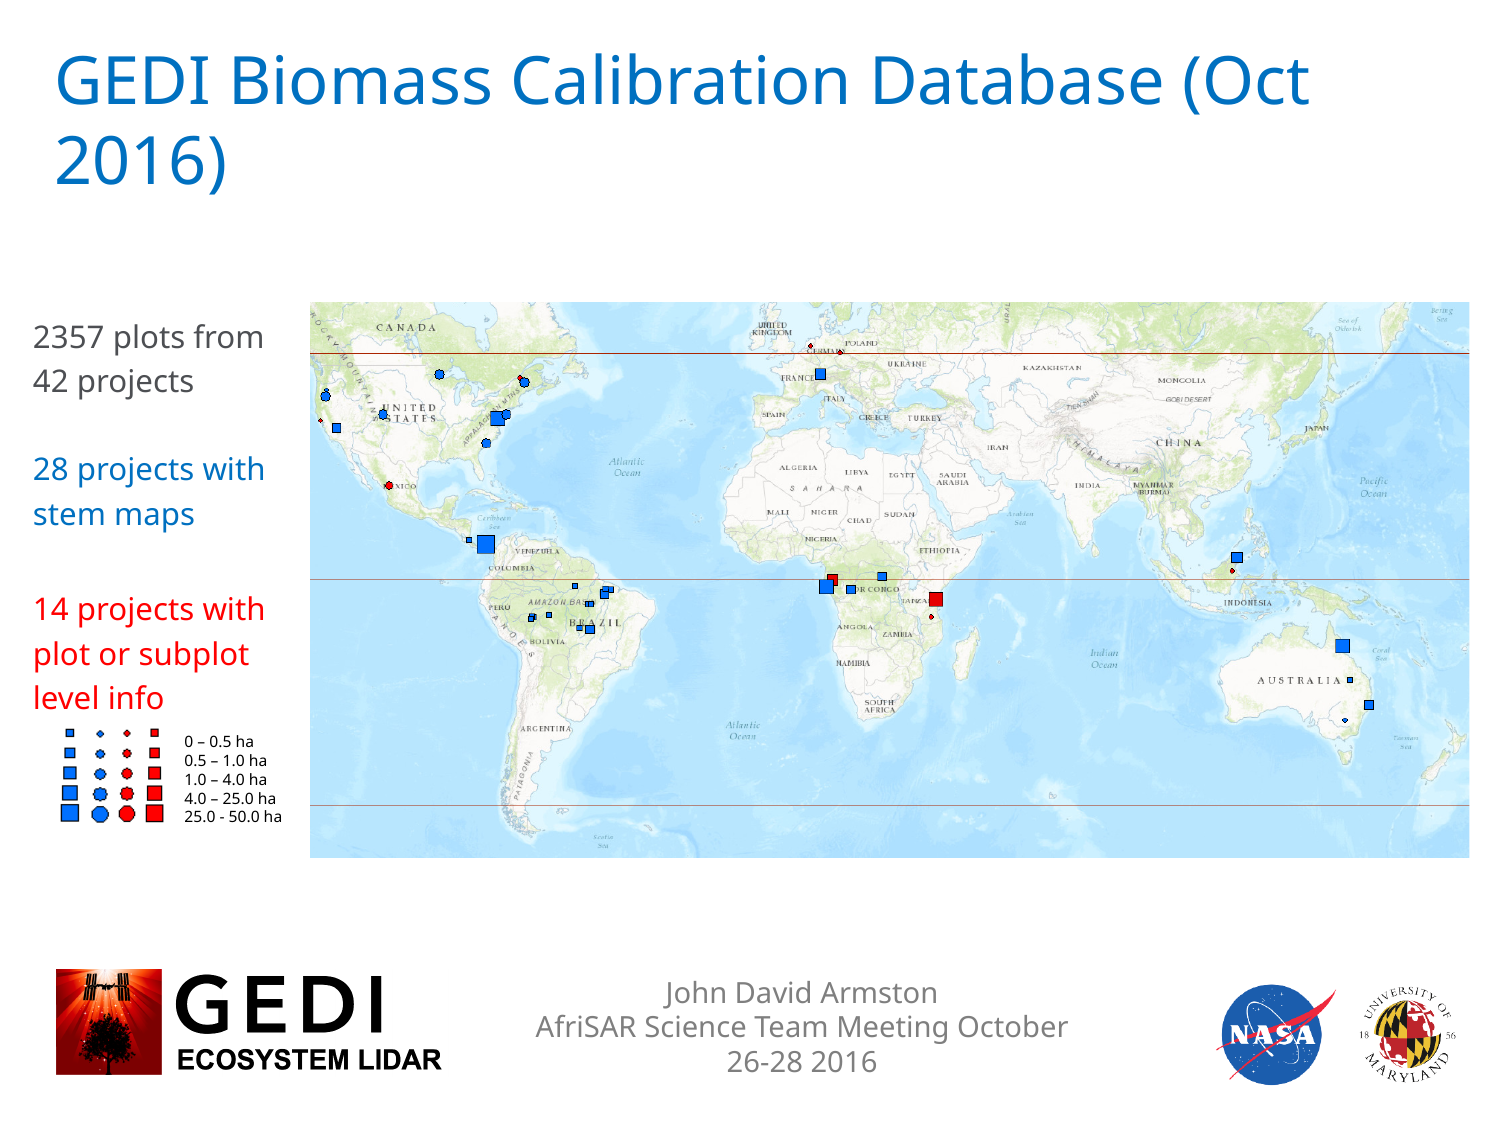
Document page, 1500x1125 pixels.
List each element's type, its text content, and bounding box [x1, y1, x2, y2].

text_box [56, 724, 304, 835]
picture [309, 301, 1470, 858]
title GEDI Biomass Calibration Database (Oct 2016) [39, 29, 1402, 207]
text_box John David Armston AfriSAR Science Team Meeting October 26-28 2016 [515, 966, 1089, 1087]
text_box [56, 969, 449, 1077]
picture [1213, 983, 1456, 1086]
list 2357 plots from 42 projects 28 projects with stem maps 14 projects with plot or subplot level info [17, 302, 311, 877]
